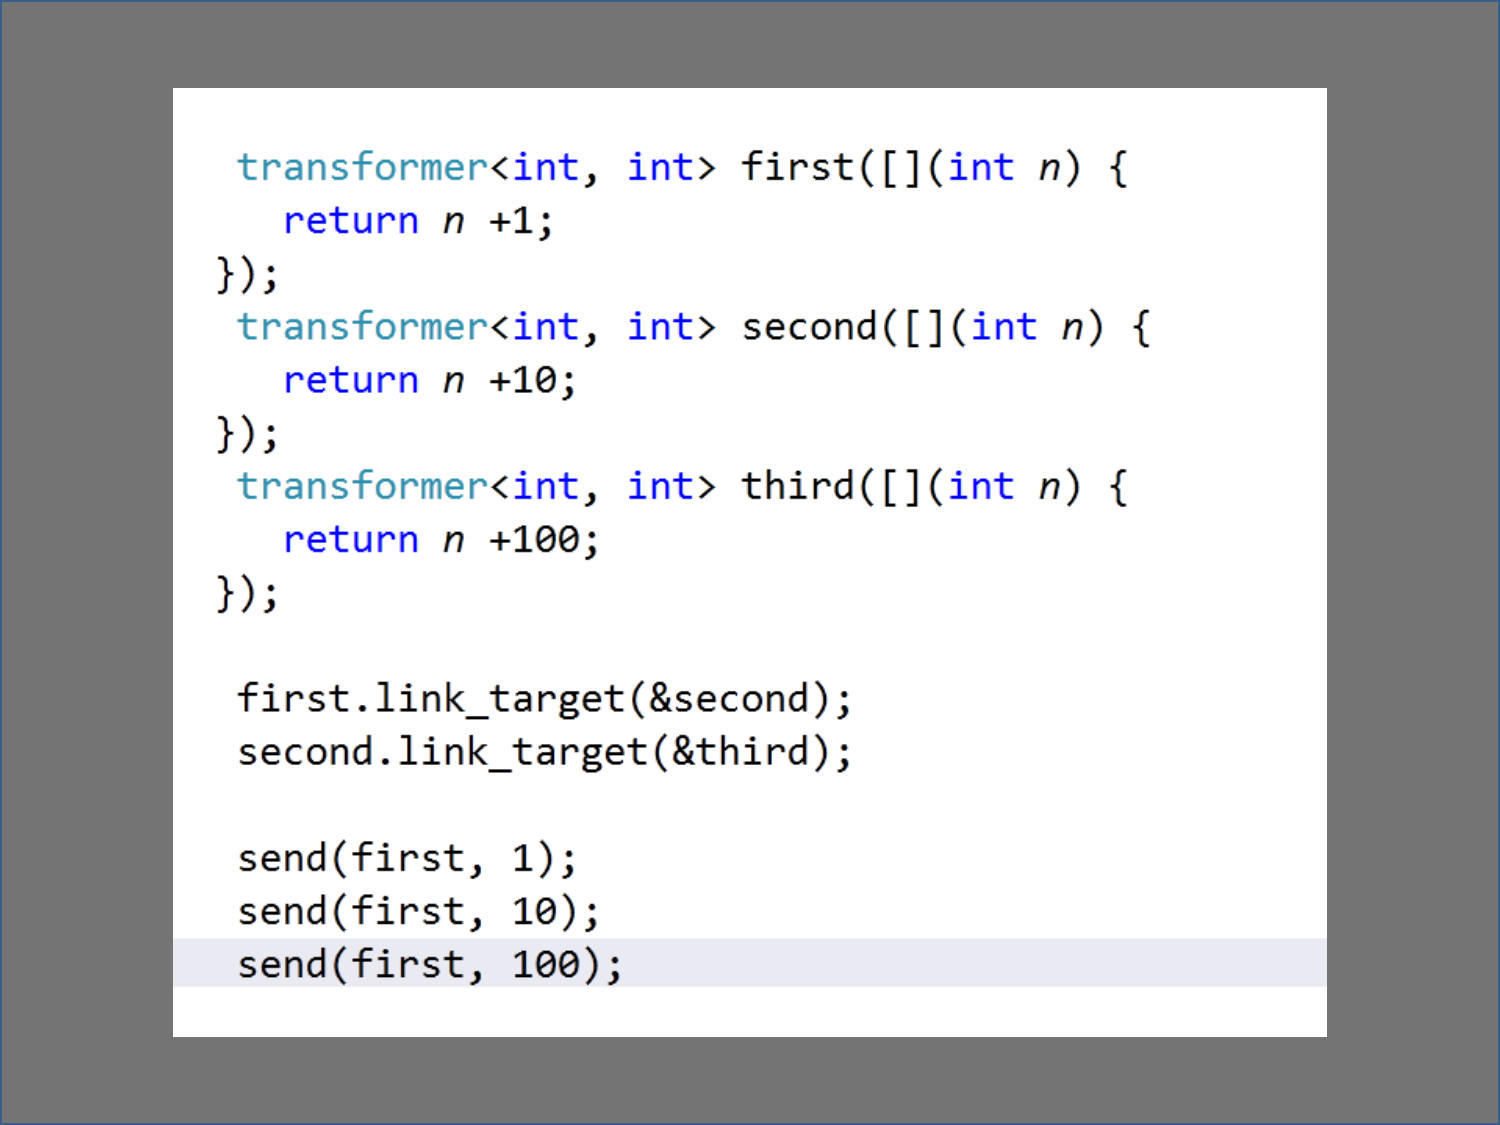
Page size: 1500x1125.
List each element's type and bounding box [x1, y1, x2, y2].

text_box [0, 0, 1500, 1125]
picture [173, 87, 1327, 1037]
